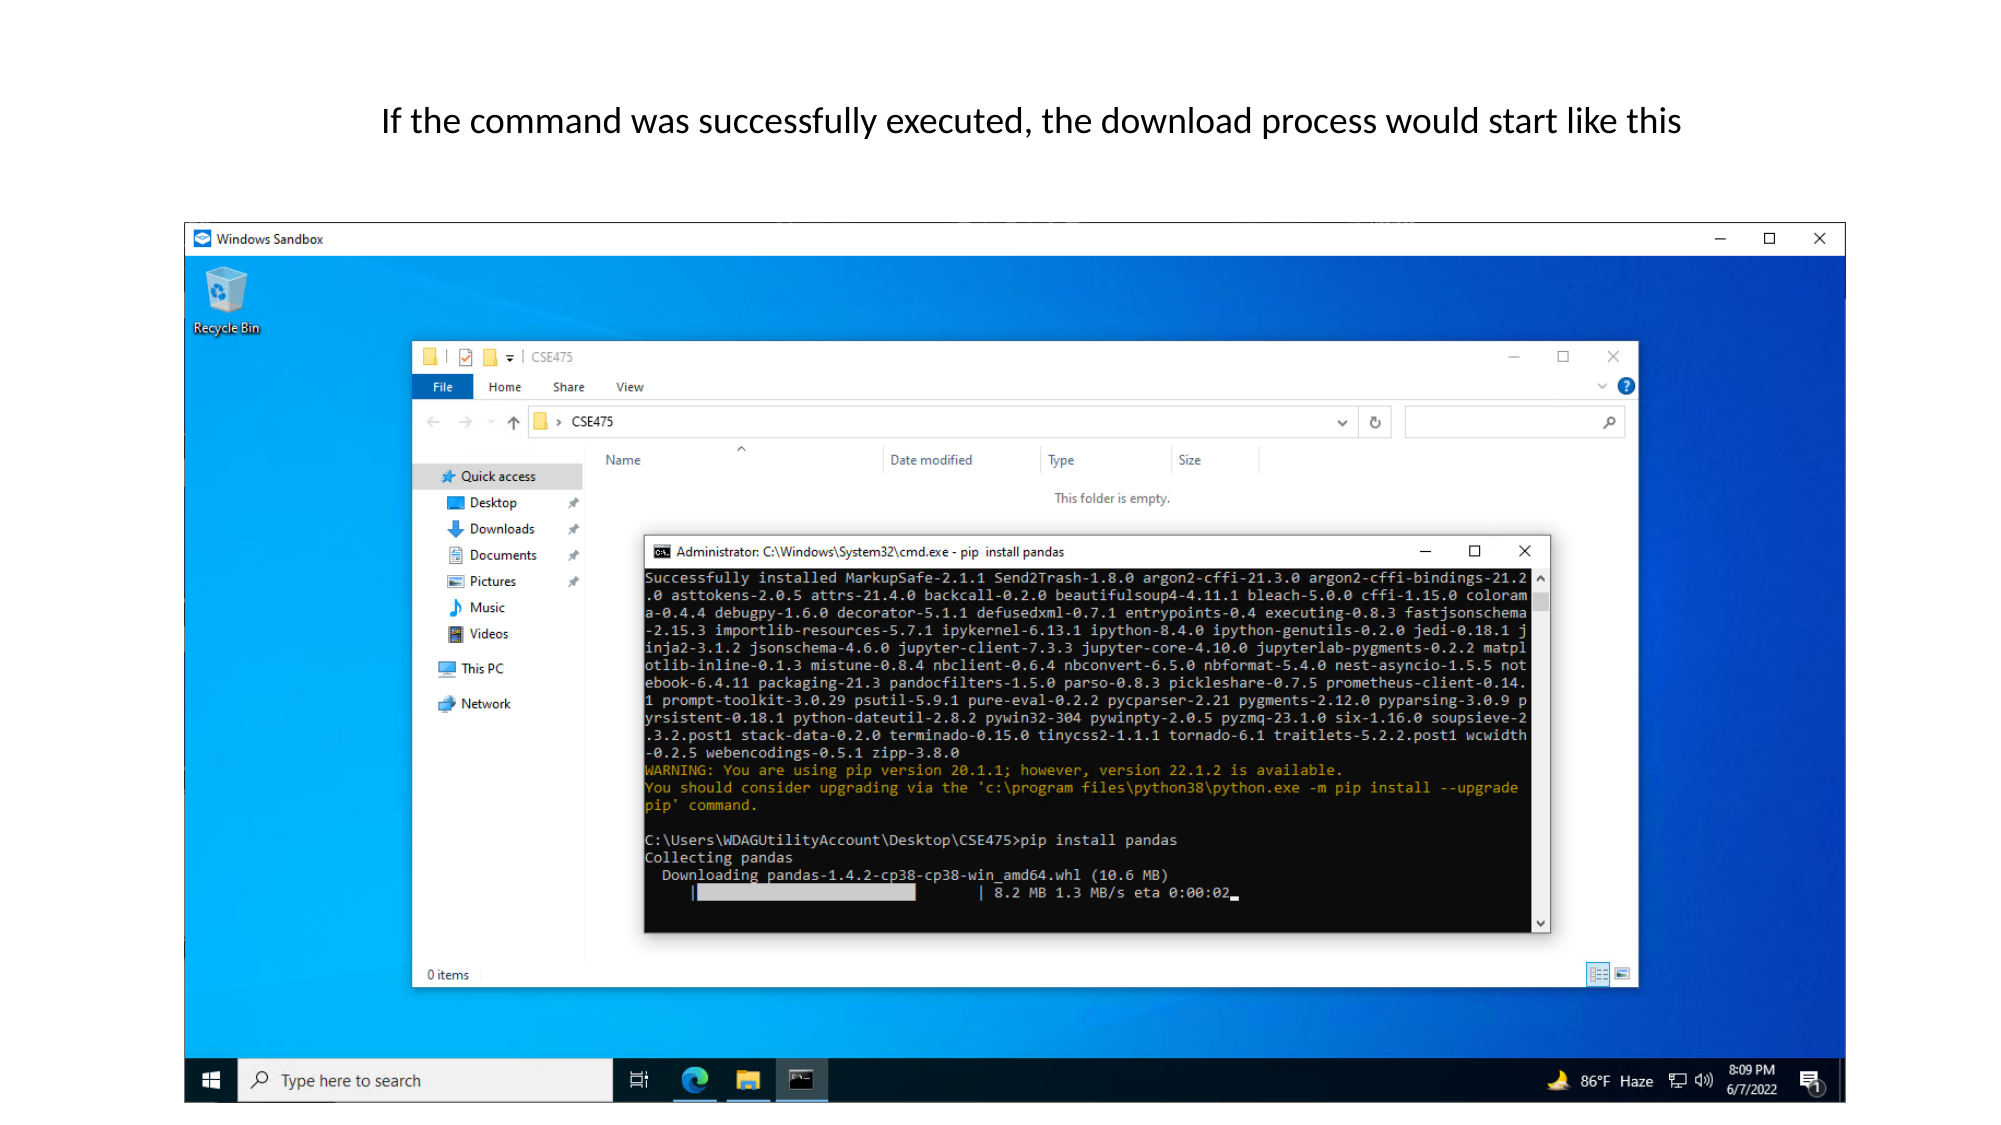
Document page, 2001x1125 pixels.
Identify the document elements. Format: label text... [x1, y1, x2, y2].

text_box If the command was successfully executed, the download process would start like this [218, 88, 1846, 149]
picture [183, 222, 1846, 1103]
